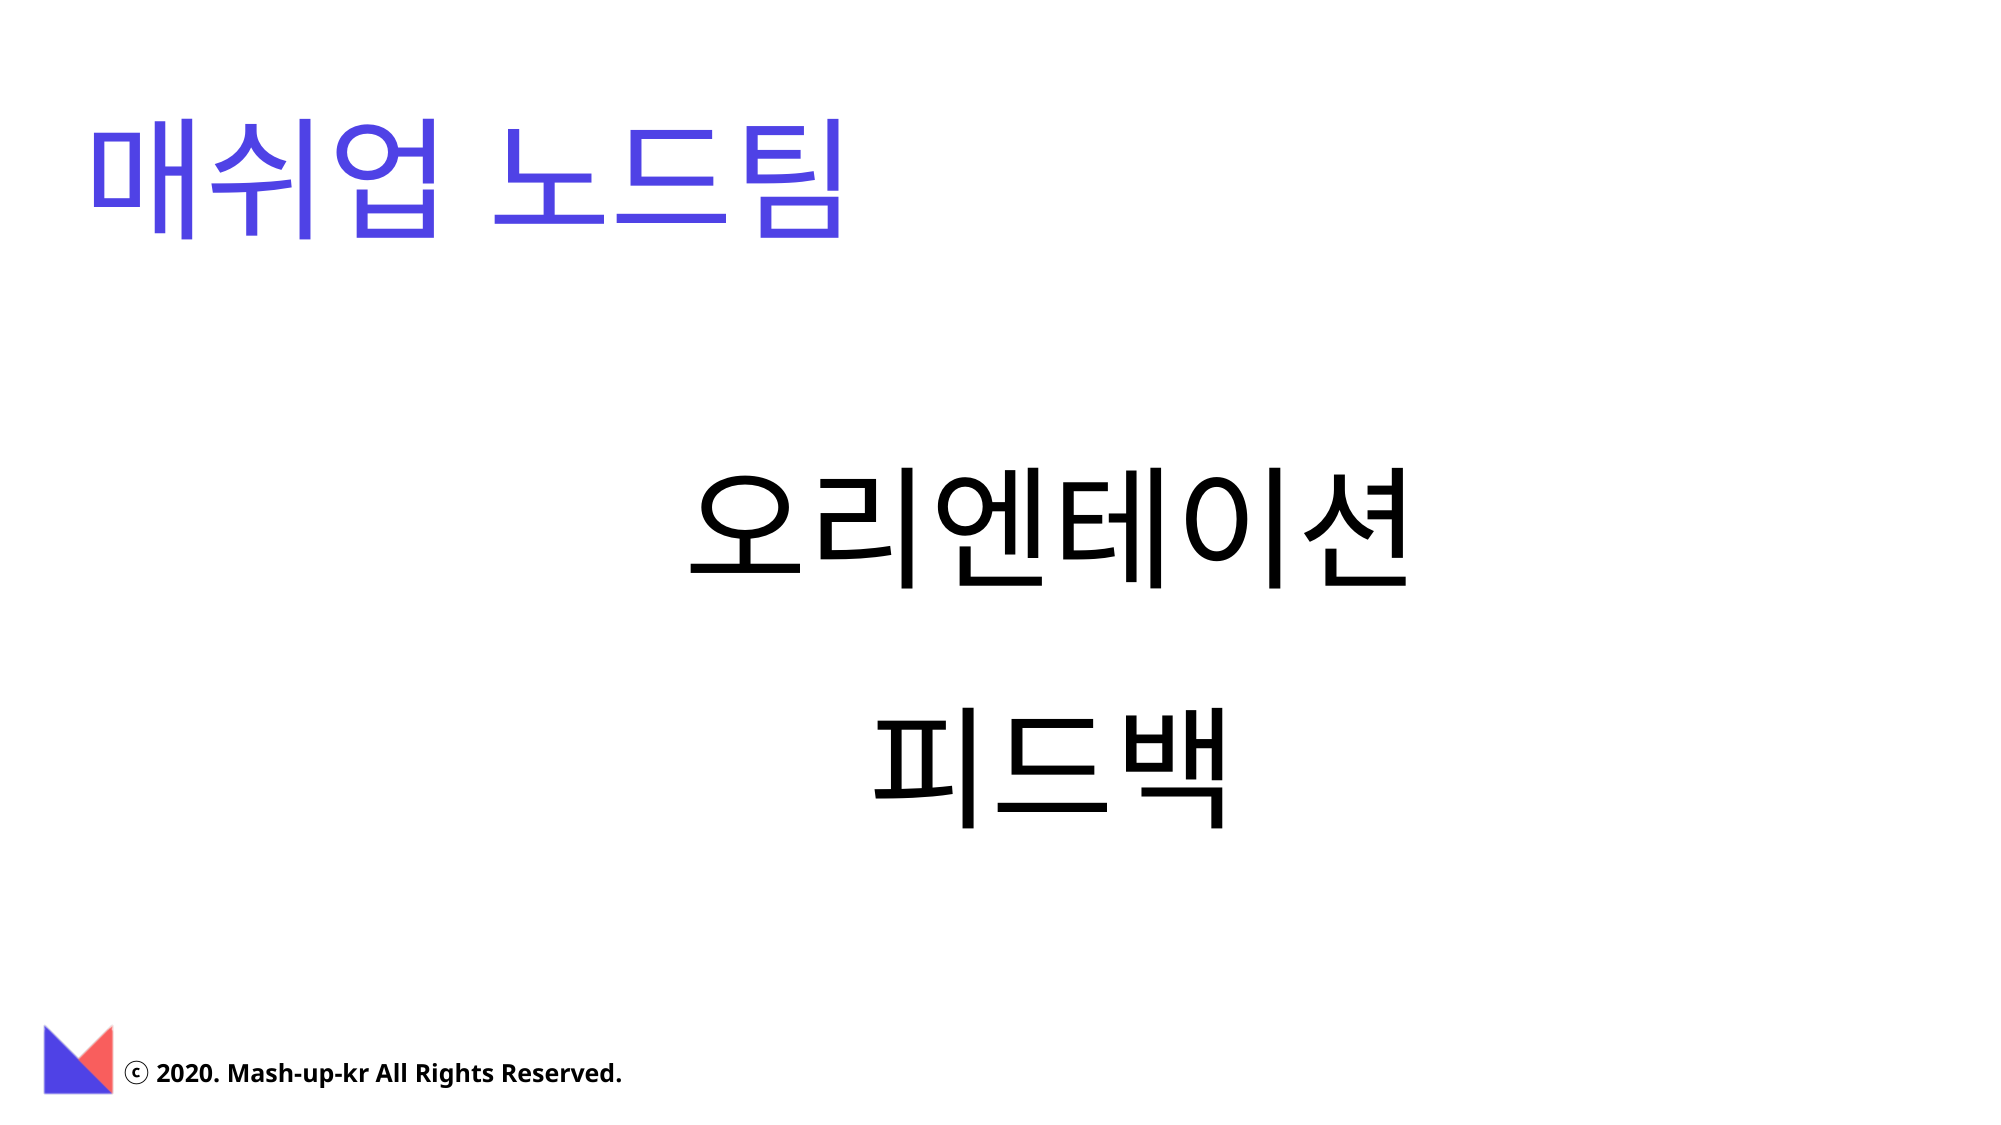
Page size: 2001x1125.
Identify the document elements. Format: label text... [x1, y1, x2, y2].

text_box 매쉬업 노드팀 [68, 88, 871, 264]
picture [41, 1024, 115, 1096]
text_box 오리엔테이션 피드백 [670, 357, 1435, 853]
text_box ⓒ 2020. Mash-up-kr All Rights Reserved. [115, 1049, 638, 1095]
